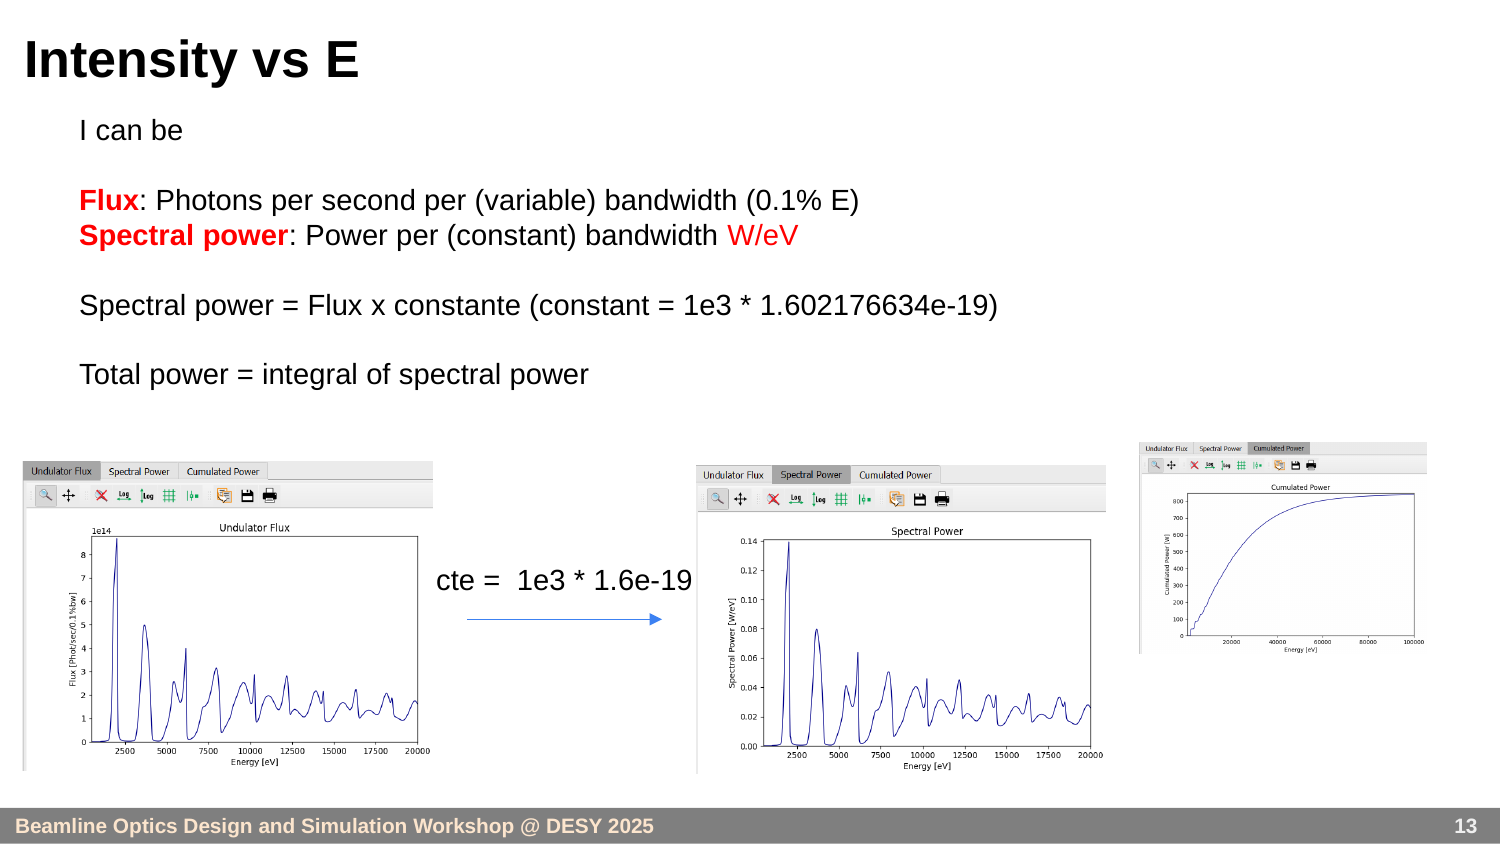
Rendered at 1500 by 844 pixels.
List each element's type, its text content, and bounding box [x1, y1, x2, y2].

picture [1139, 442, 1428, 655]
title Intensity vs E [9, 10, 1493, 104]
picture [695, 464, 1107, 774]
picture [22, 461, 433, 771]
text_box cte = 1e3 * 1.6e-19 [438, 553, 690, 604]
slide_number 13 [1379, 805, 1493, 844]
